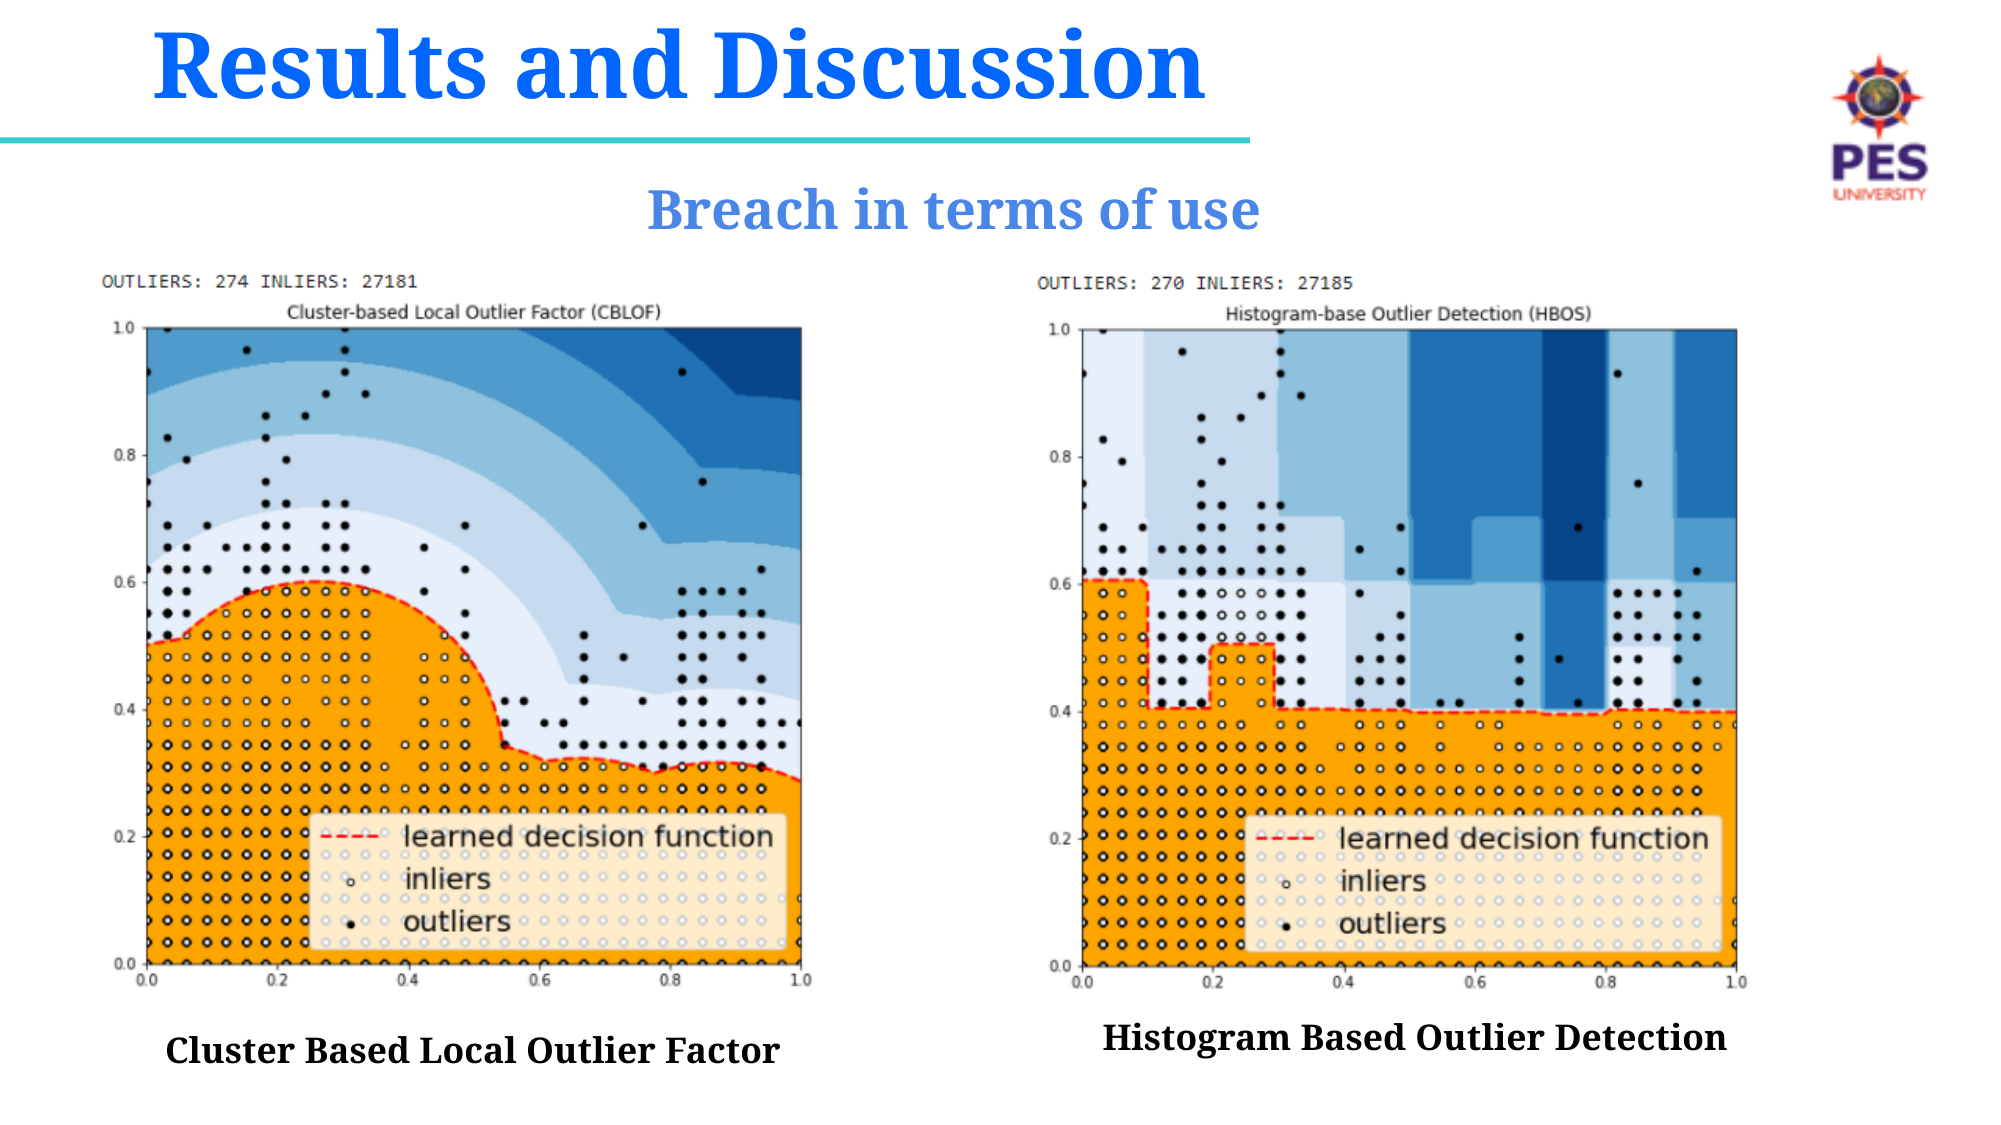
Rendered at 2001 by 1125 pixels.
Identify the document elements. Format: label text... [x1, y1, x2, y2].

text_box Breach in terms of use [444, 160, 1465, 256]
picture [1827, 49, 1938, 213]
picture [1032, 265, 1783, 1009]
text_box Histogram Based Outlier Detection [1087, 1018, 1761, 1073]
title Results and Discussion [137, 0, 1863, 138]
picture [87, 265, 846, 1014]
text_box Cluster Based Local Outlier Factor [149, 1023, 810, 1086]
